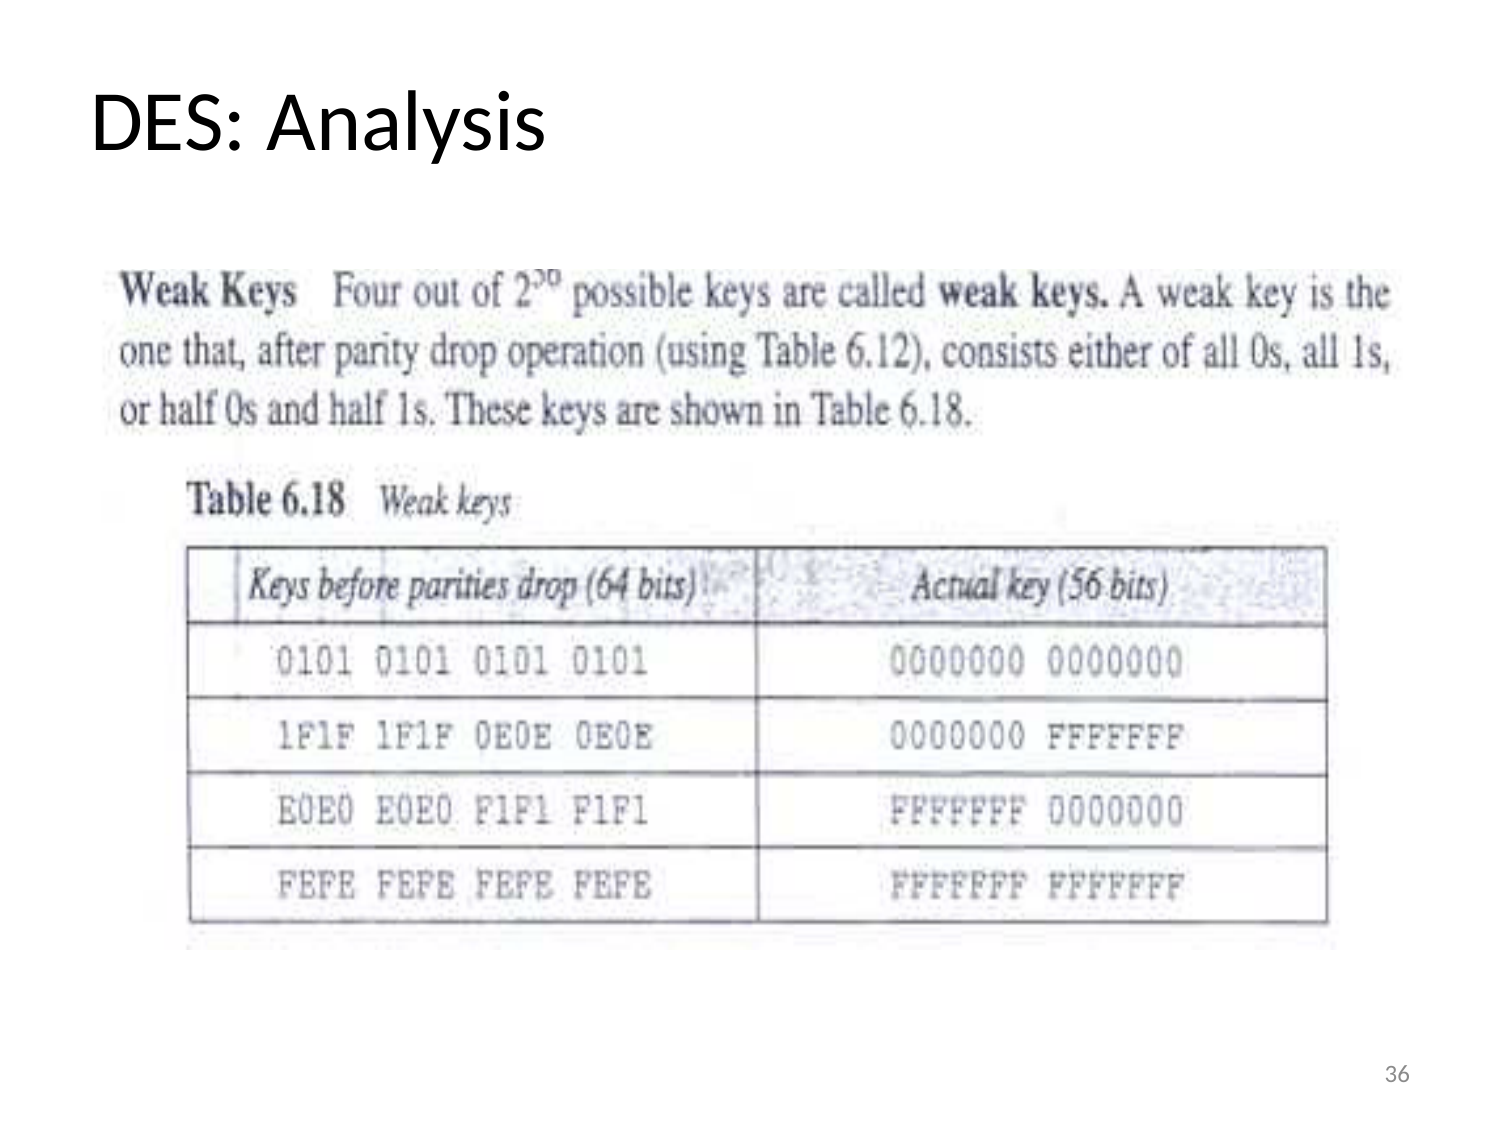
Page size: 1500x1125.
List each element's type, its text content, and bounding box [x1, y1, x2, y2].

title DES: Analysis [75, 56, 1425, 176]
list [93, 269, 1419, 950]
slide_number 36 [1074, 1042, 1425, 1103]
